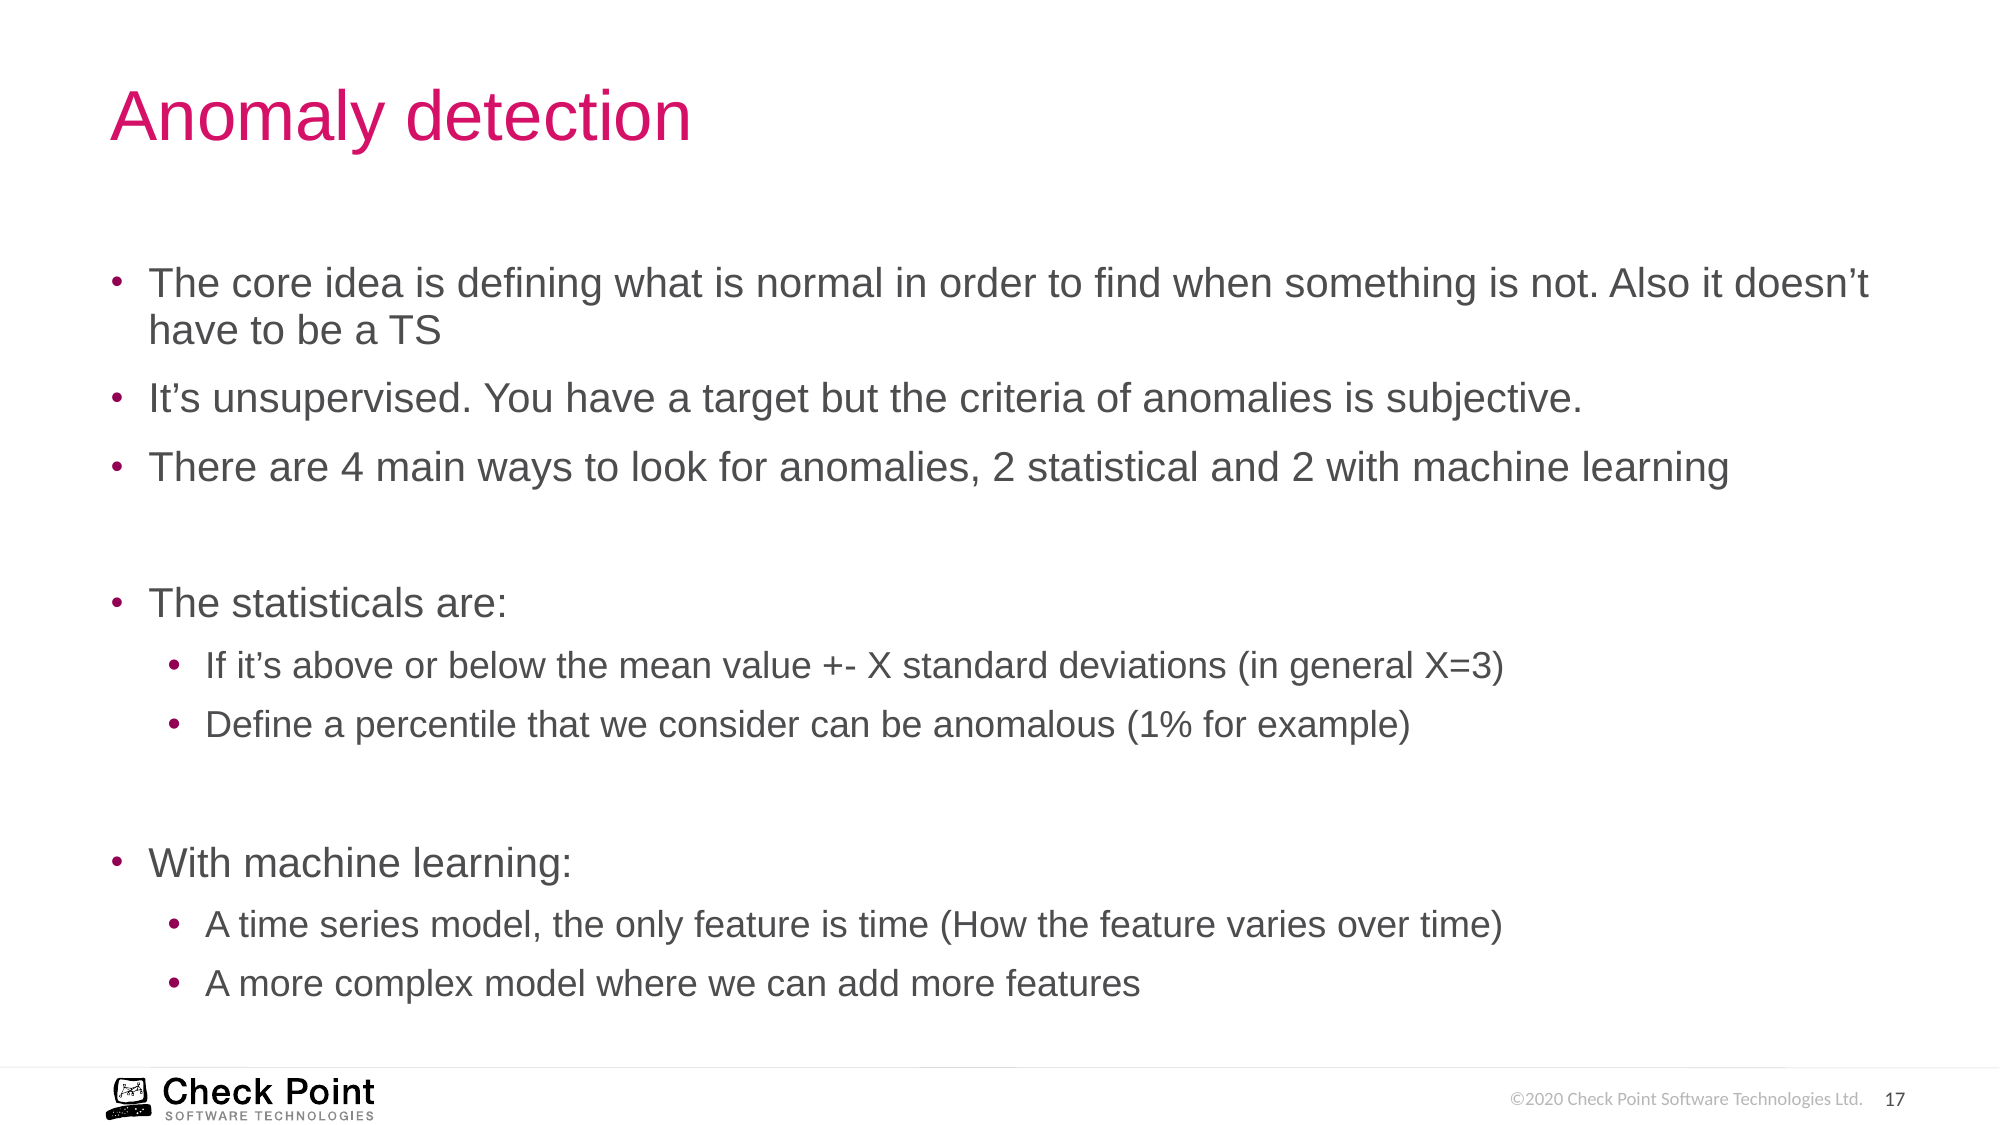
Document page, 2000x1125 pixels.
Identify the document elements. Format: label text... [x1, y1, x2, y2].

title Anomaly detection [95, 75, 1904, 226]
list The core idea is defining what is normal in order to find when something is not. Also it doesn’t have to be a TS It’s unsupervised. You have a target but the criteria of anomalies is subjective. There are 4 main ways to look for anomalies, 2 statistical and 2 with machine learning The statisticals are: If it’s above or below the mean value +- X standard deviations (in general X=3) Define a percentile that we consider can be anomalous (1% for example) With machine learning: A time series model, the only feature is time (How the feature varies over time) A more complex model where we can add more features [95, 251, 1904, 1034]
